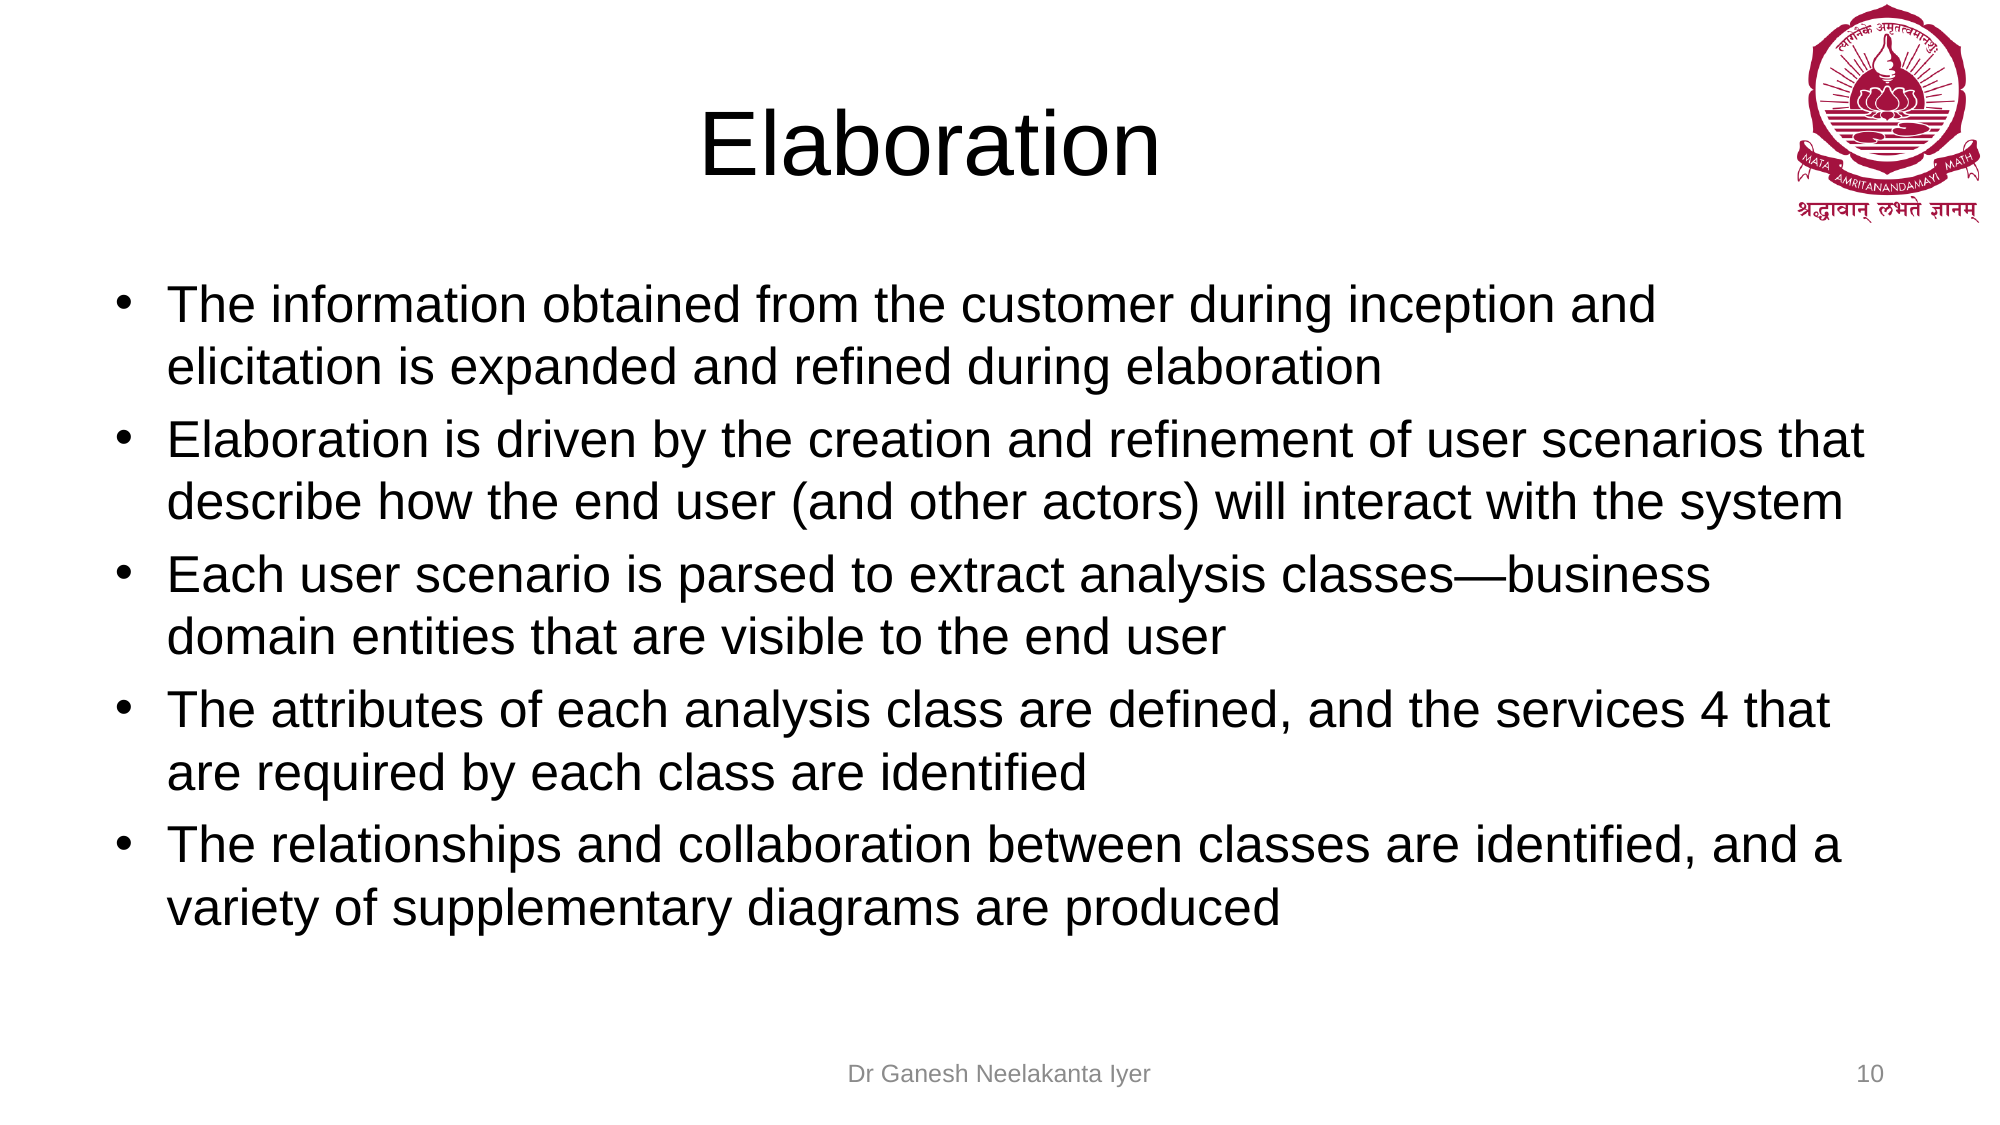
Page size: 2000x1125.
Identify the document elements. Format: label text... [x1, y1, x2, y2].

title Elaboration [99, 45, 1763, 233]
slide_number 10 [1432, 1042, 1900, 1103]
picture [1776, 1, 2000, 225]
list The information obtained from the customer during inception and elicitation is expanded and refined during elaboration Elaboration is driven by the creation and refinement of user scenarios that describe how the end user (and other actors) will interact with the system Each user scenario is parsed to extract analysis classes—business domain entities that are visible to the end user The attributes of each analysis class are defined, and the services 4 that are required by each class are identified The relationships and collaboration between classes are identified, and a variety of supplementary diagrams are produced [99, 262, 1900, 1005]
footer Dr Ganesh Neelakanta Iyer [683, 1042, 1317, 1103]
